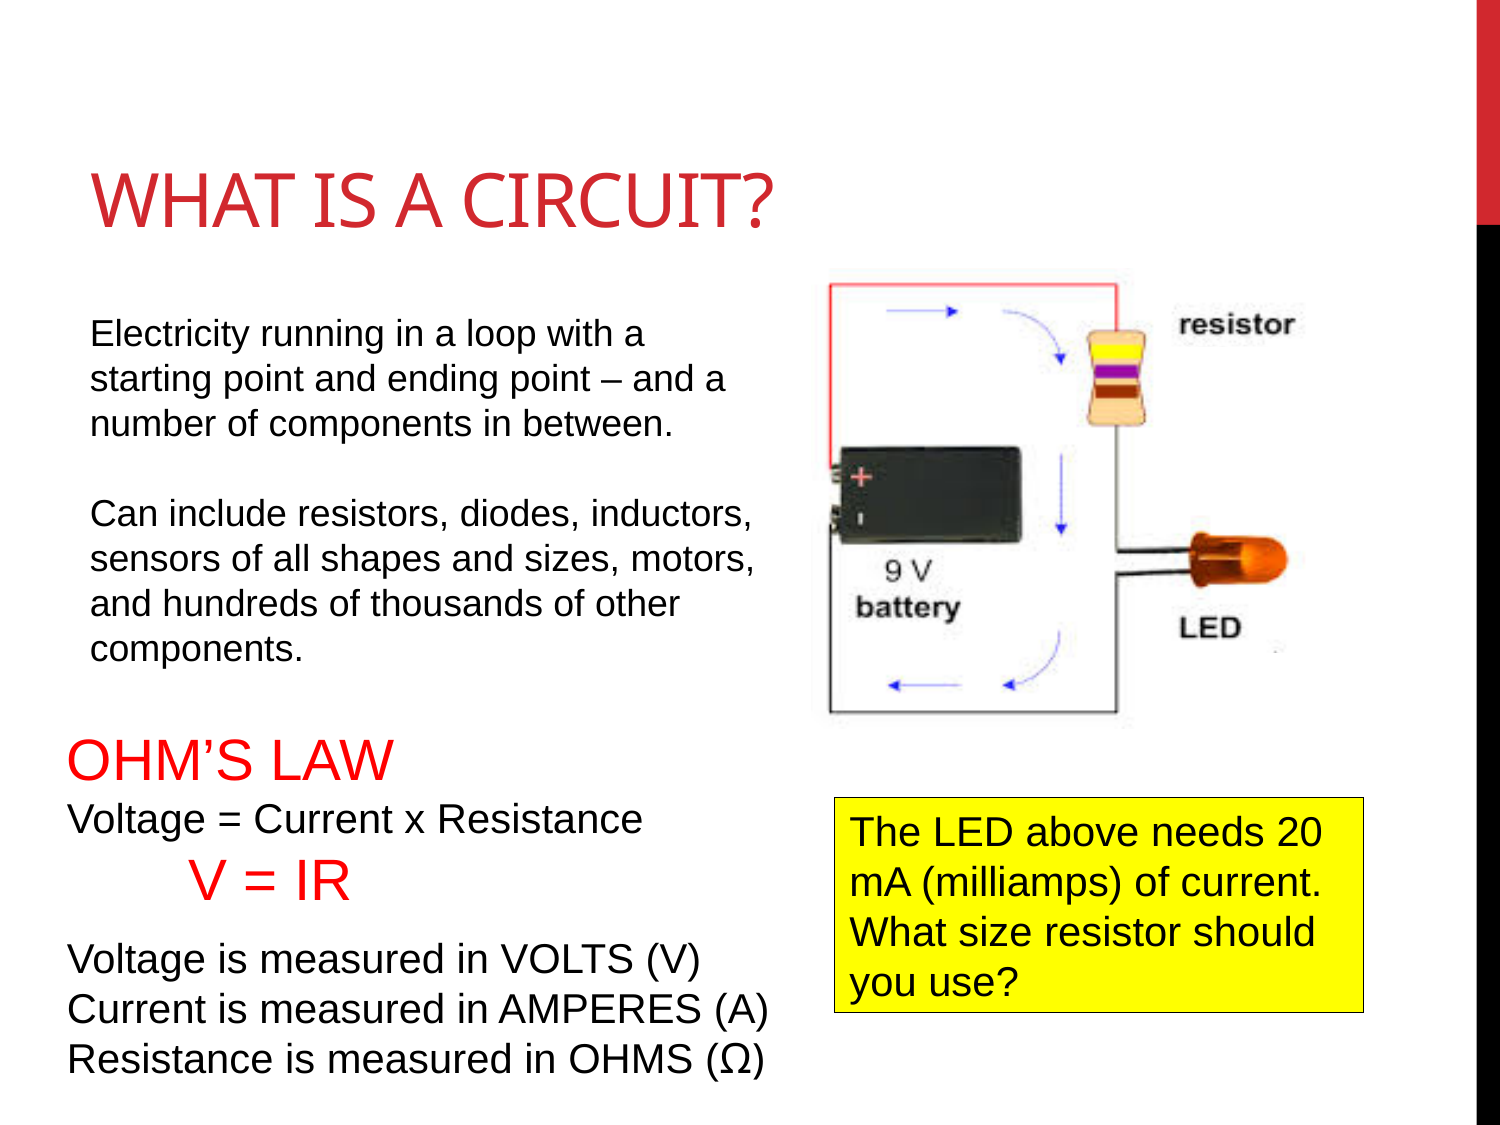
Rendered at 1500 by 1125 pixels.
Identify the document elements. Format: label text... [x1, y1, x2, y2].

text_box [810, 267, 1390, 795]
title What is a Circuit? [75, 25, 1025, 250]
text_box OHM’S LAW Voltage = Current x Resistance V = IR Voltage is measured in VOLTS (V) Current is measured in AMPERES (A) Resistance is measured in OHMS (Ω) [52, 714, 894, 1125]
text_box Electricity running in a loop with a starting point and ending point – and a number of components in between. Can include resistors, diodes, inductors, sensors of all shapes and sizes, motors, and hundreds of thousands of other components. [74, 301, 792, 714]
text_box The LED above needs 20 mA (milliamps) of current. What size resistor should you use? [834, 799, 1364, 1013]
